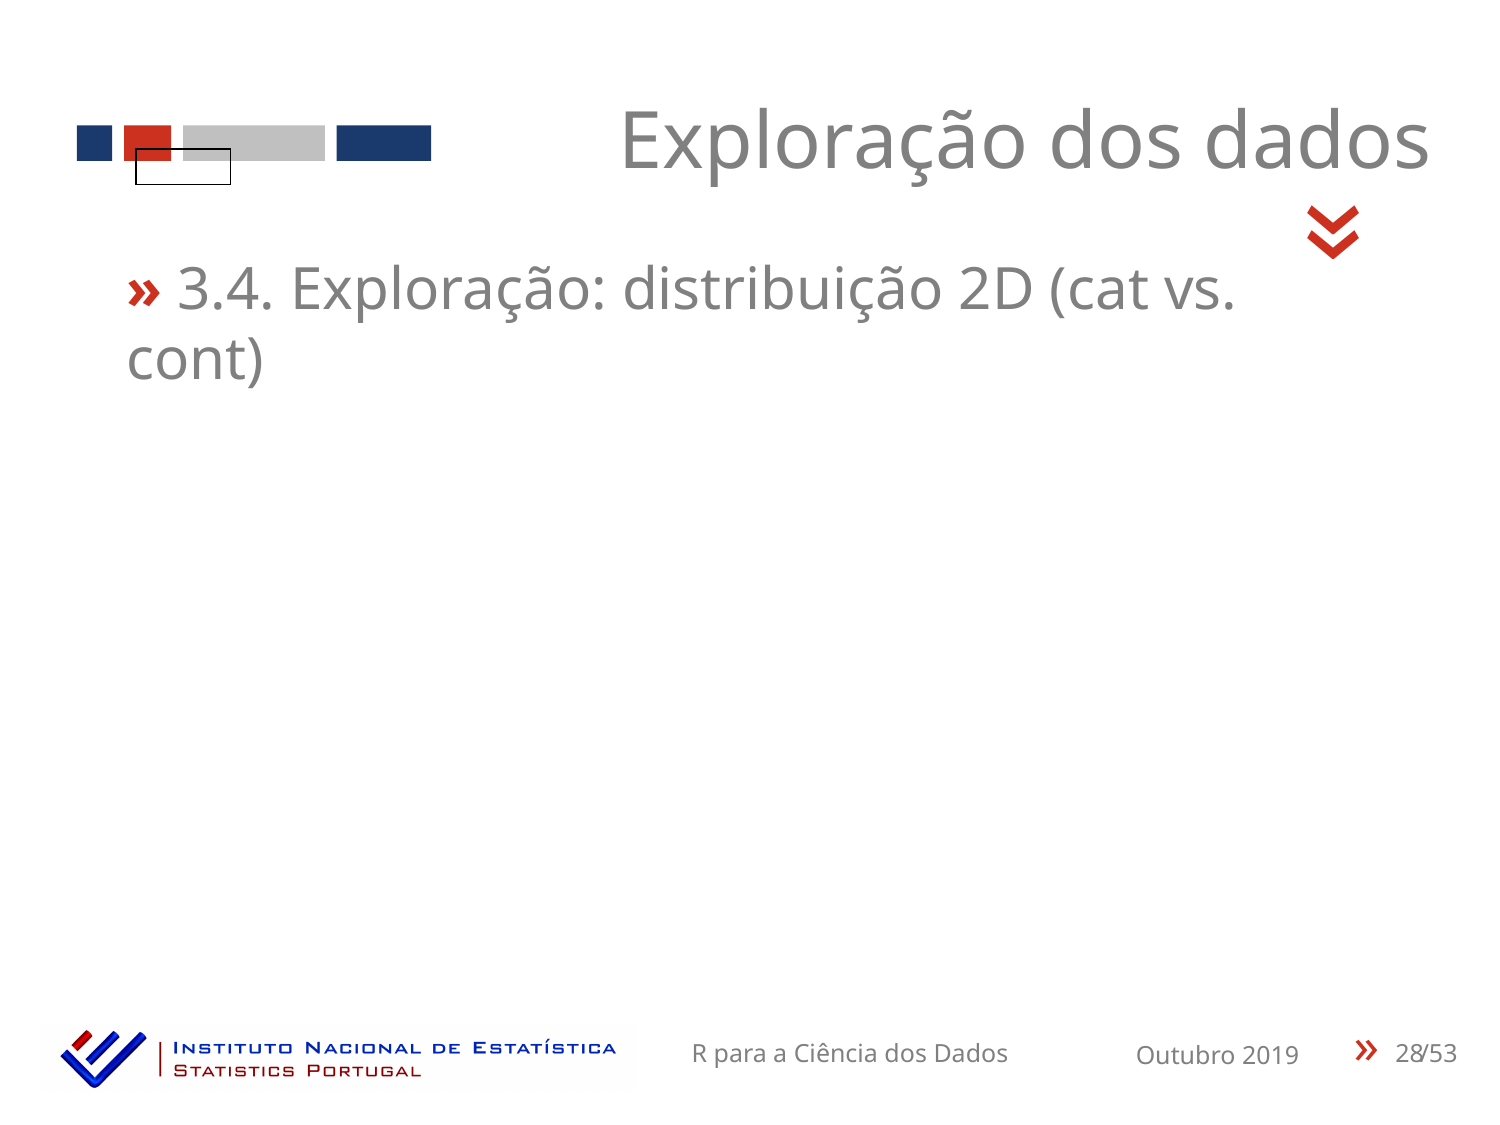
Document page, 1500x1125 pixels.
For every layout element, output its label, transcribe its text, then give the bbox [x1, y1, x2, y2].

text_box » 3.4. Exploração: distribuição 2D (cat vs. cont) [111, 243, 1376, 399]
text_box « [1234, 207, 1400, 280]
picture [41, 1023, 638, 1093]
text_box Exploração dos dados [454, 66, 1447, 207]
text_box 28 [1380, 1029, 1447, 1075]
